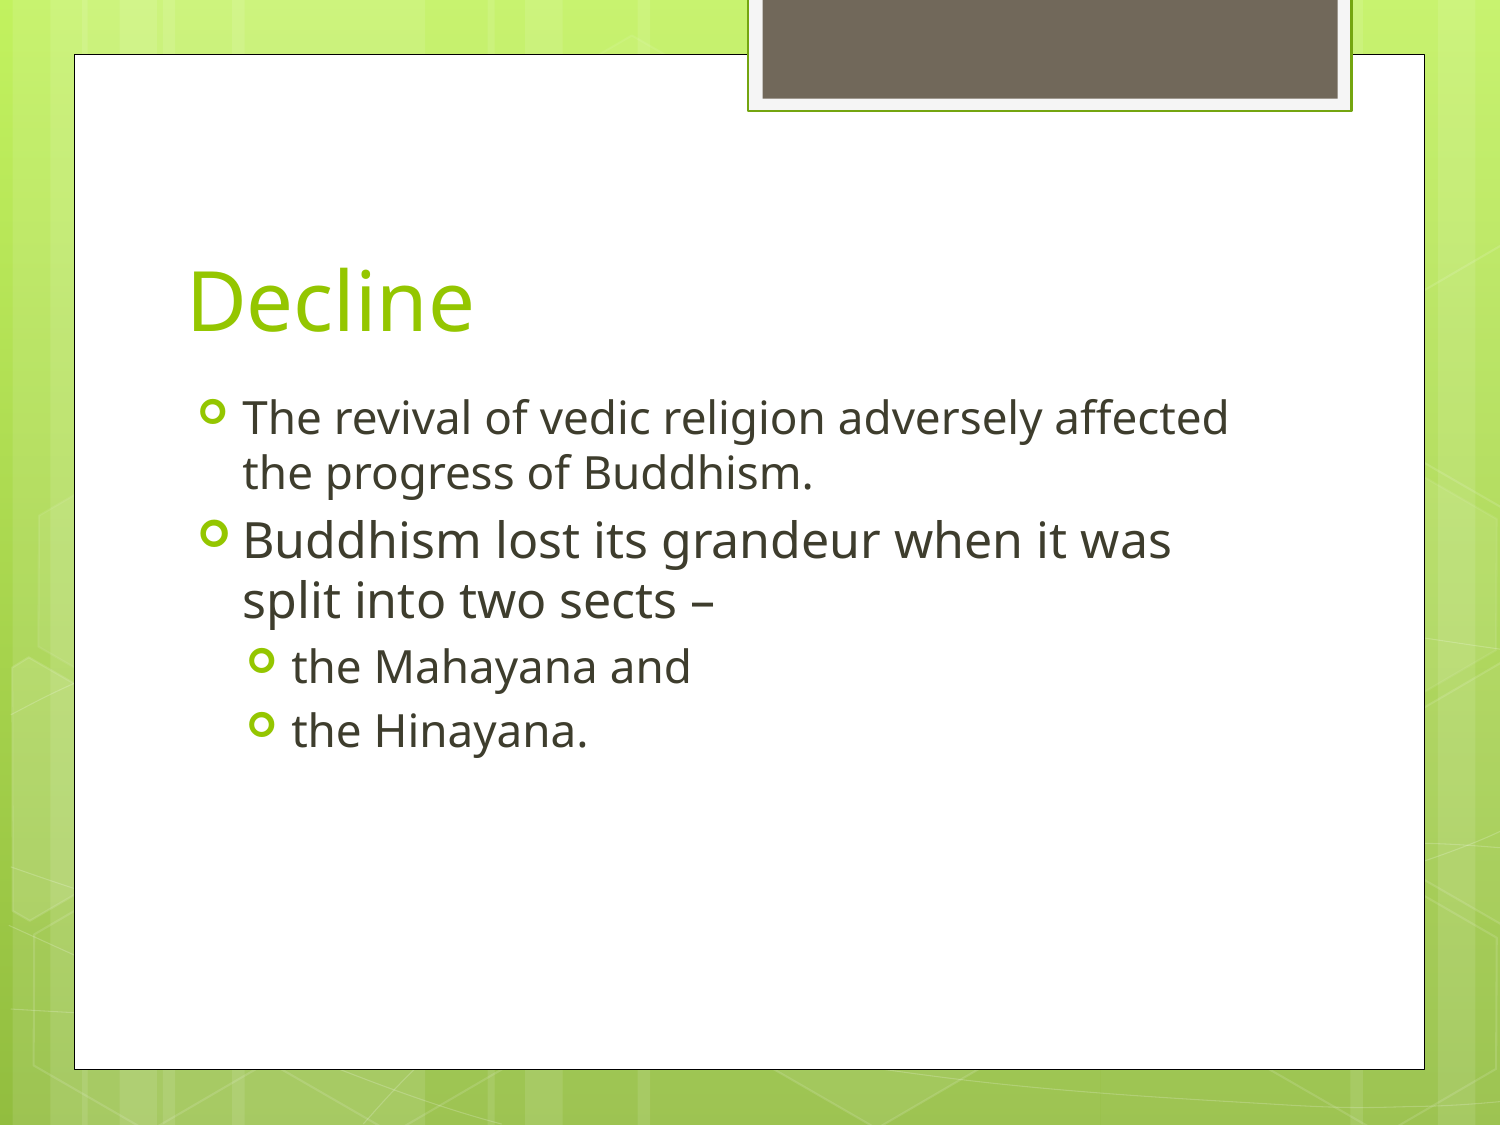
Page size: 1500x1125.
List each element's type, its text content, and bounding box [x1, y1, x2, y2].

list The revival of vedic religion adversely affected the progress of Buddhism. Buddhism lost its grandeur when it was split into two sects – the Mahayana and the Hinayana. [171, 381, 1283, 957]
title Decline [171, 168, 1324, 357]
